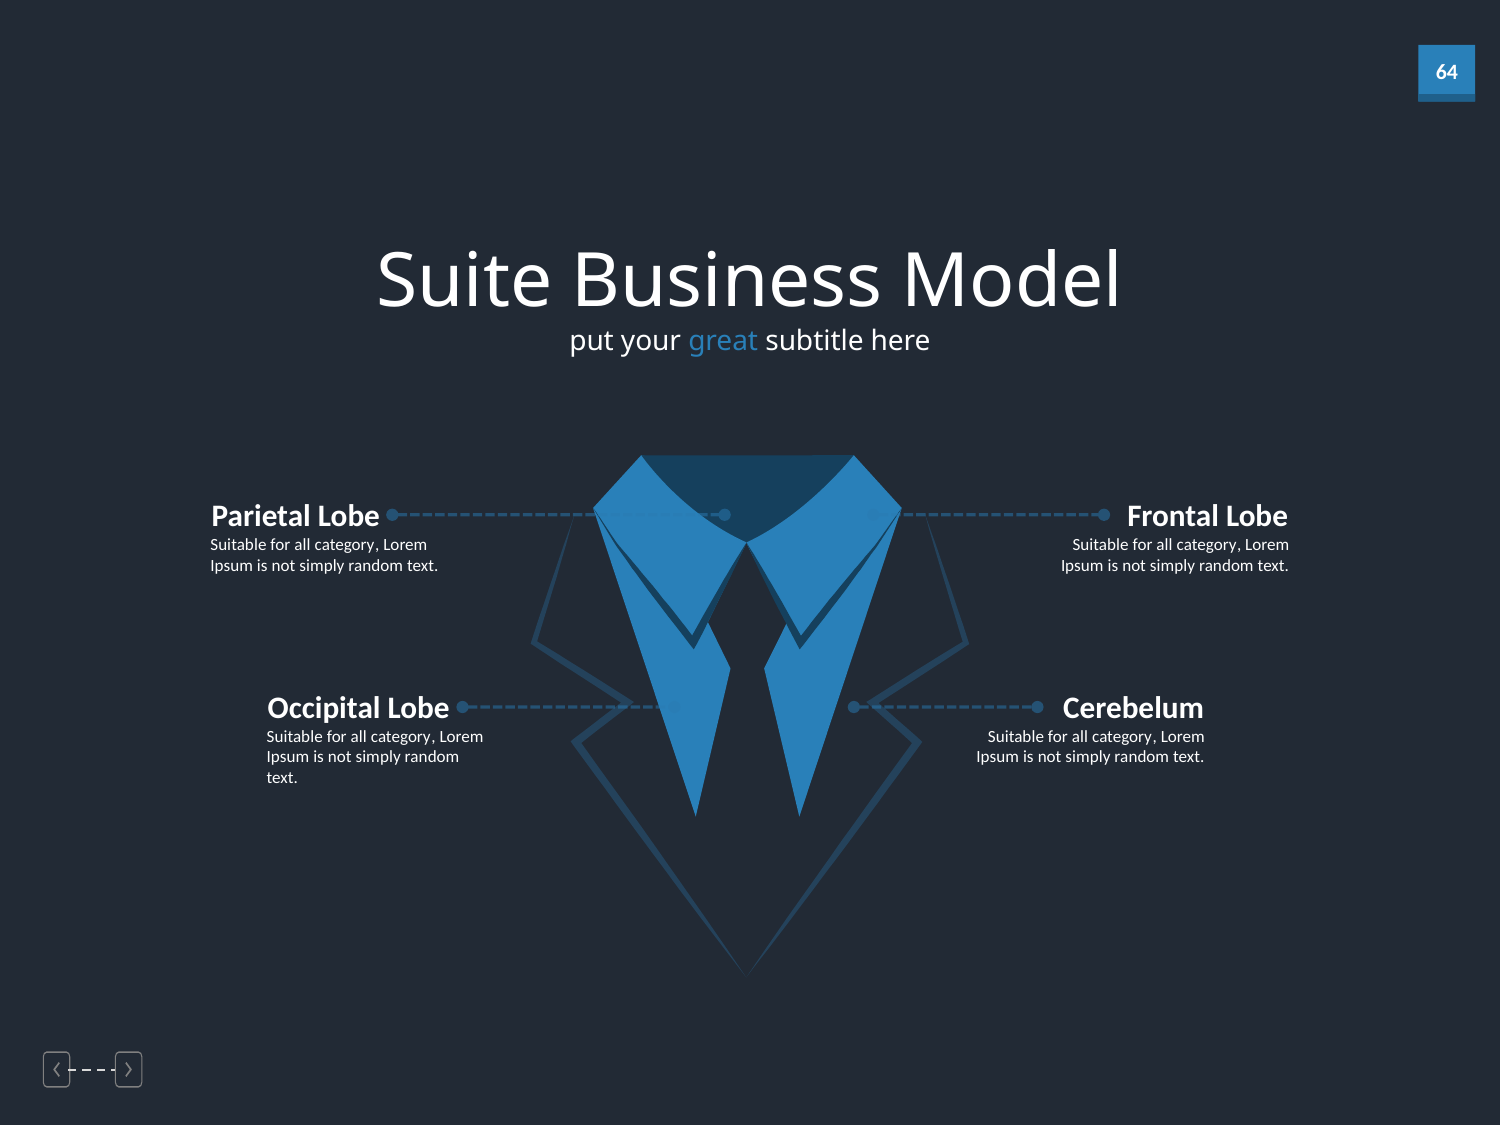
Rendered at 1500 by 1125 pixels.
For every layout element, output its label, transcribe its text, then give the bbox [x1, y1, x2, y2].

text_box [948, 679, 1220, 775]
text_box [530, 512, 970, 978]
text_box [795, 455, 902, 512]
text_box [251, 679, 508, 796]
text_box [1033, 487, 1305, 583]
text_box [593, 455, 697, 512]
text_box Suite Business Model [361, 224, 1139, 330]
text_box put your great subtitle here [554, 330, 946, 364]
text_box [195, 487, 472, 583]
text_box [642, 455, 853, 512]
